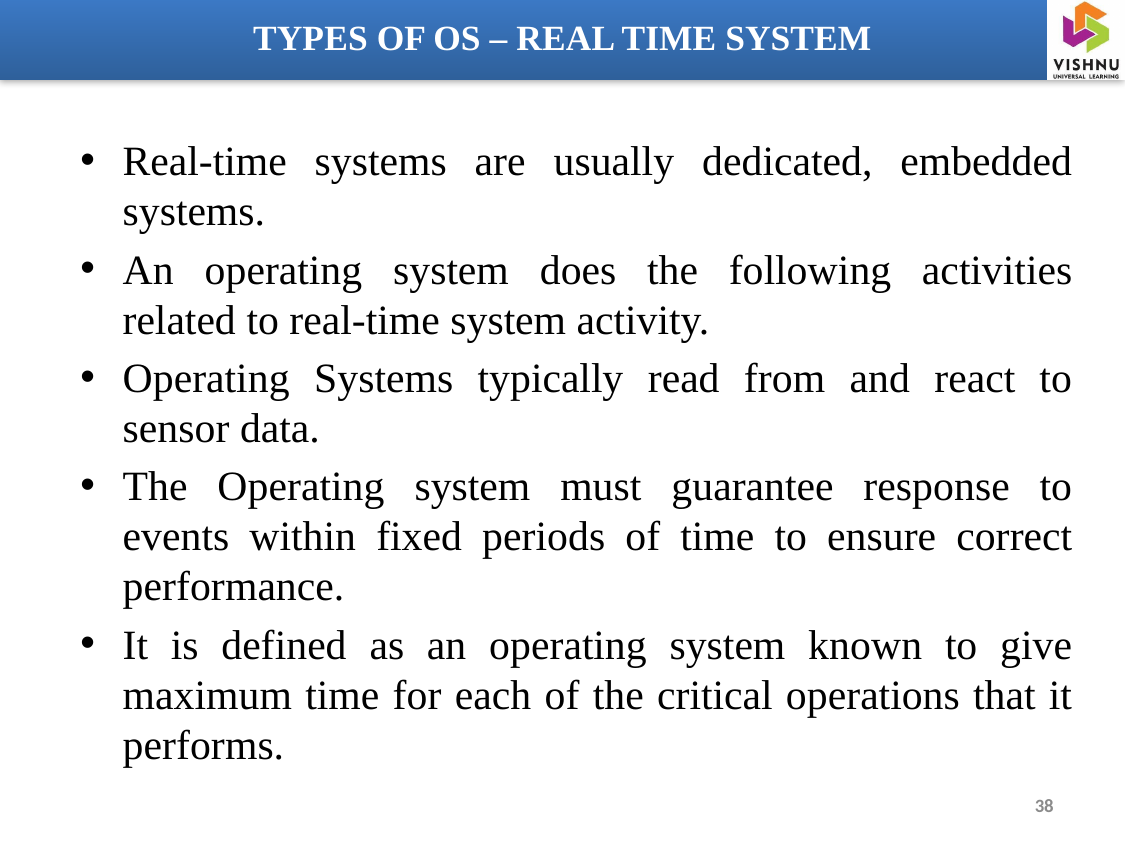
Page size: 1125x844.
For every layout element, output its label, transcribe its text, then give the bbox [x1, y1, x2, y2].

picture [1047, 0, 1125, 80]
slide_number 38 [806, 782, 1069, 827]
list Real-time systems are usually dedicated, embedded systems. An operating system does the following activities related to real-time system activity. Operating Systems typically read from and react to sensor data. The Operating system must guarantee response to events within fixed periods of time to ensure correct performance. It is defined as an operating system known to give maximum time for each of the critical operations that it performs. [65, 126, 1089, 638]
text_box TYPES OF OS – REAL TIME SYSTEM [0, 0, 1045, 80]
